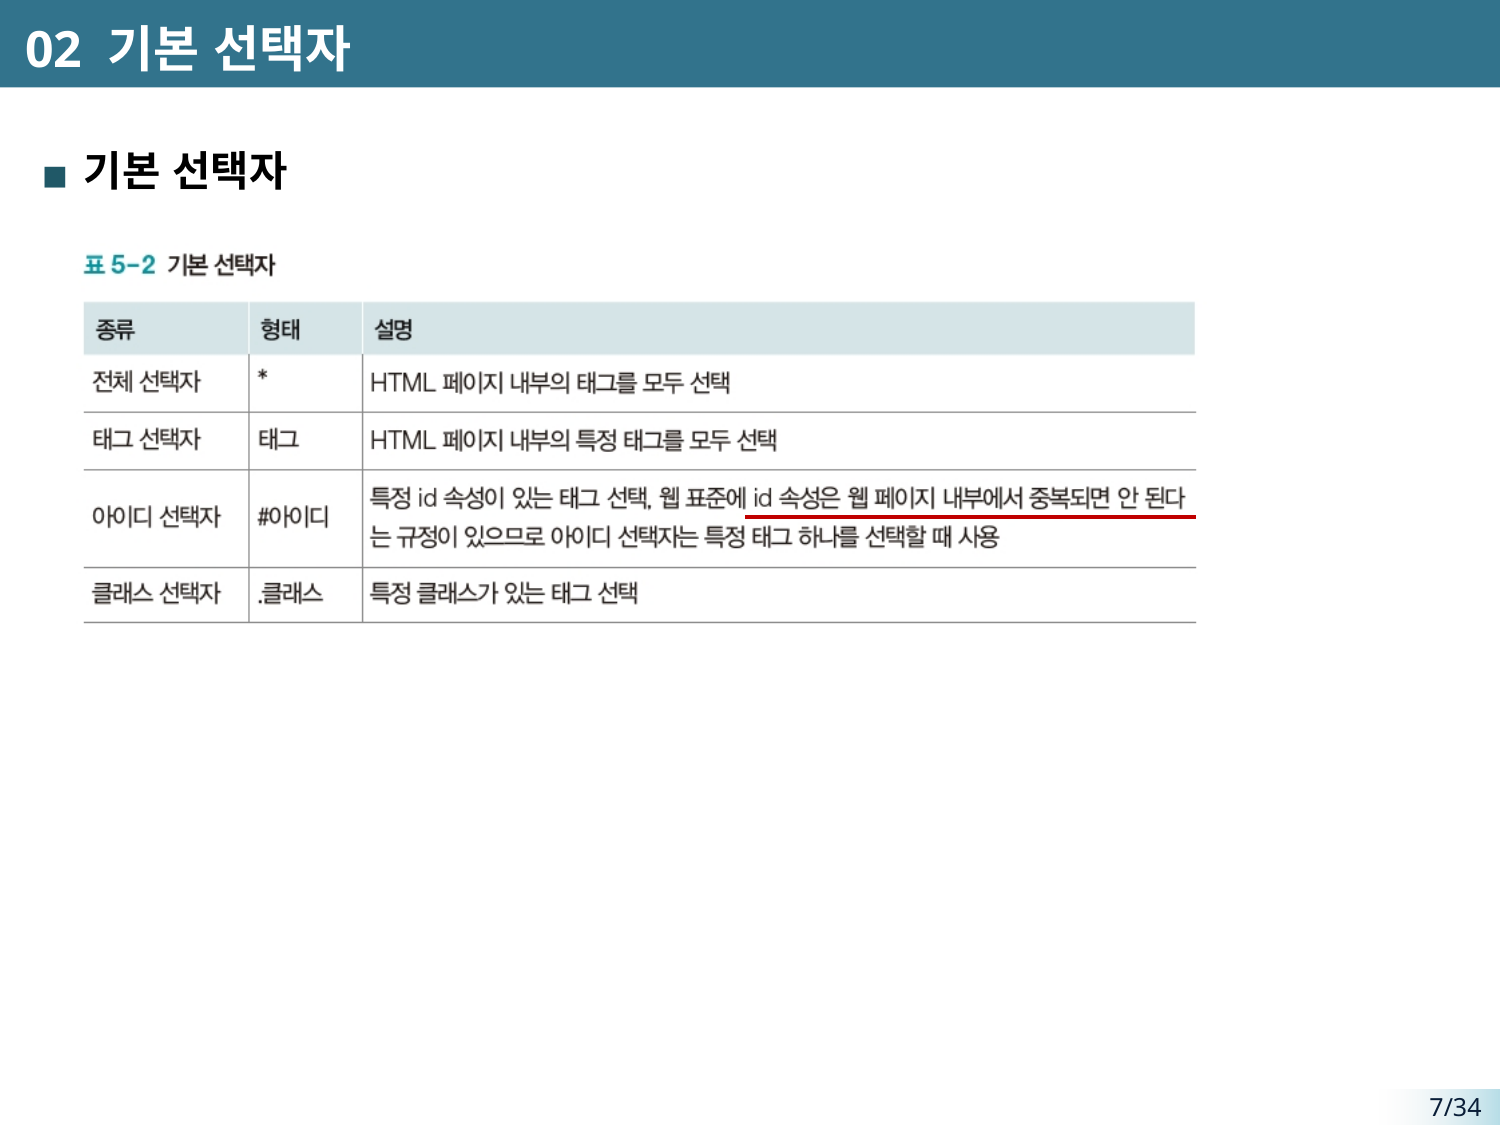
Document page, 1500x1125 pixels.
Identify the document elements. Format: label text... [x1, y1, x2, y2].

title 02 기본 선택자 [10, 8, 1288, 87]
picture [76, 243, 1207, 634]
list 기본 선택자 [10, 126, 1481, 1057]
